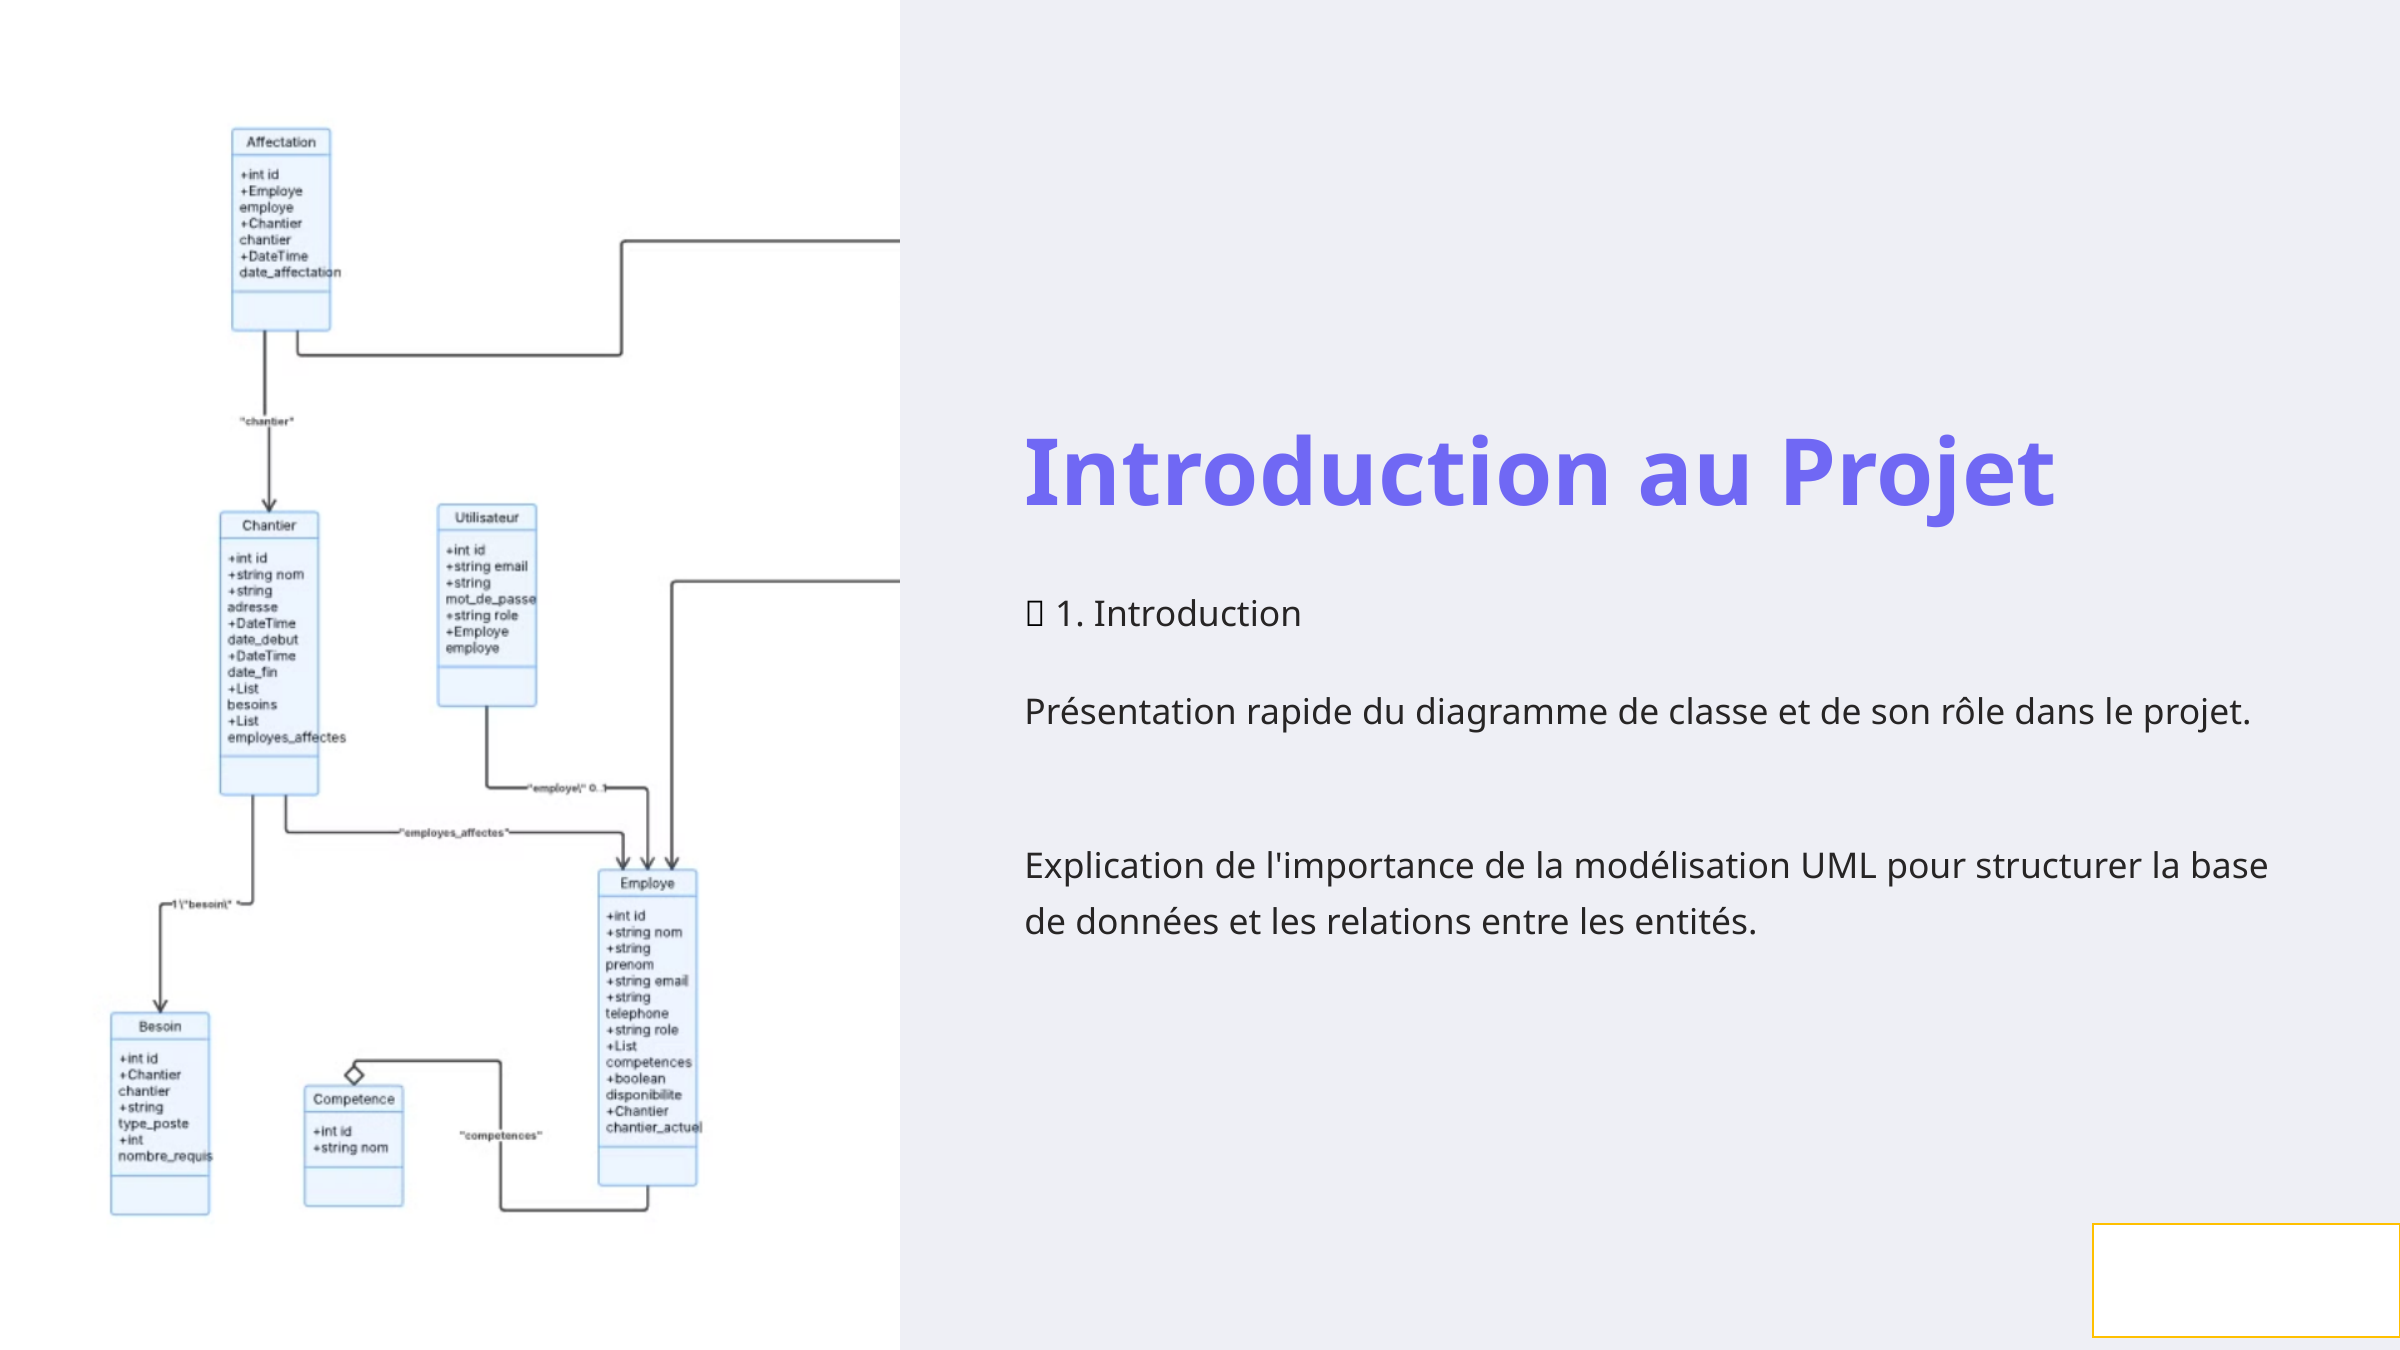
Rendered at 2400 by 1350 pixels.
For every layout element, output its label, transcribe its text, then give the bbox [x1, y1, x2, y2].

text_box Introduction au Projet [1024, 407, 1960, 524]
text_box [2092, 1223, 2400, 1338]
text_box Présentation rapide du diagramme de classe et de son rôle dans le projet. [1024, 675, 2276, 790]
picture [0, 0, 900, 1350]
text_box 🔹 1. Introduction [1024, 577, 2276, 636]
text_box Explication de l'importance de la modélisation UML pour structurer la base de données et les relations entre les entités. [1024, 829, 2276, 943]
